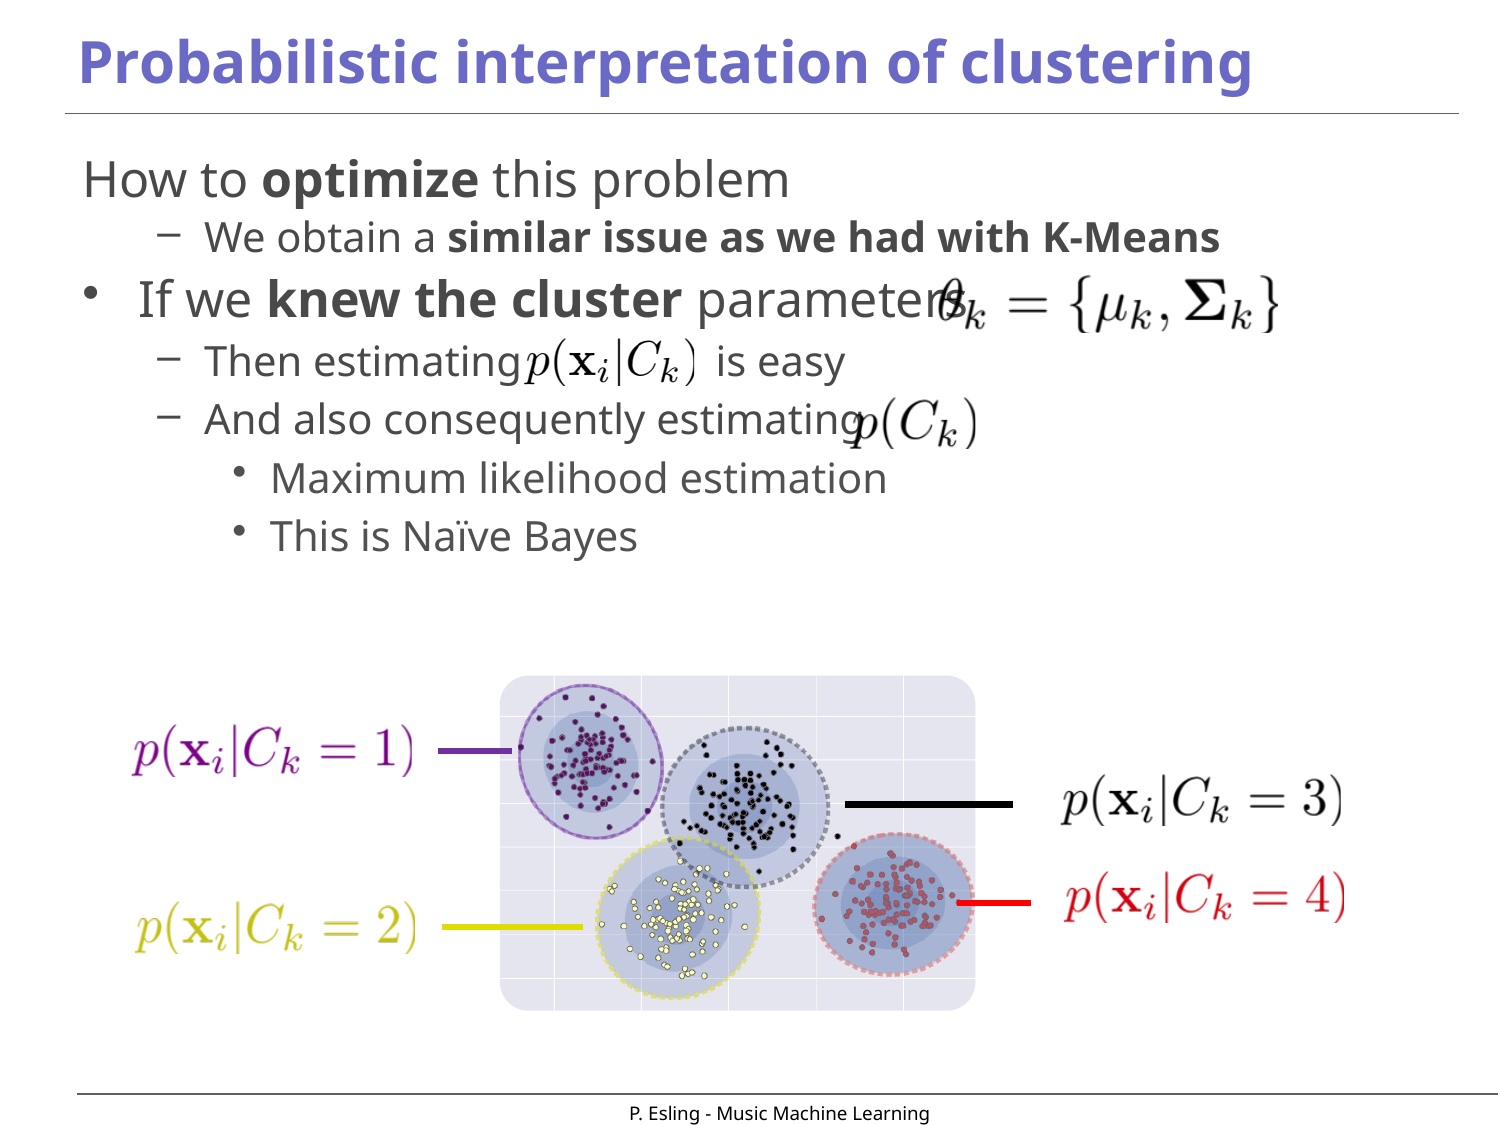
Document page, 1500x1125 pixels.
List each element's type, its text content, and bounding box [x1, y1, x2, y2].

picture [1063, 869, 1345, 923]
picture [134, 900, 416, 954]
picture [499, 675, 976, 1011]
picture [849, 395, 976, 450]
picture [937, 274, 1279, 333]
picture [1060, 772, 1341, 826]
text_box How to optimize this problem We obtain a similar issue as we had with K-Means If we knew the cluster parameters Then estimating is easy And also consequently estimating Maximum likelihood estimation This is Naïve Bayes [67, 147, 1401, 599]
title Probabilistic interpretation of clustering [62, 6, 1447, 114]
picture [523, 337, 695, 386]
footer P. Esling - Music Machine Learning [194, 1093, 1365, 1125]
picture [131, 723, 412, 777]
